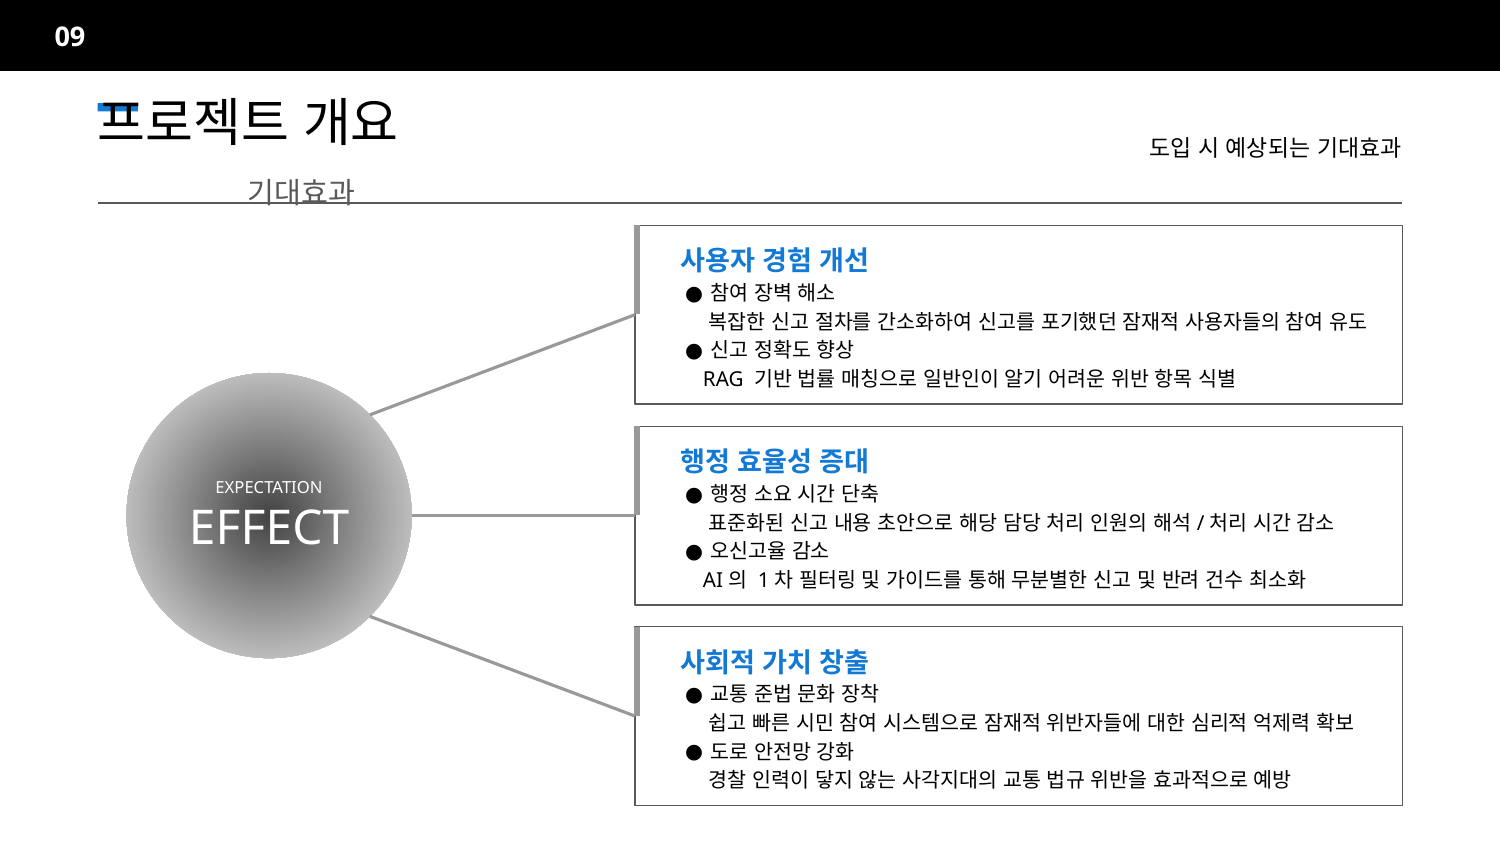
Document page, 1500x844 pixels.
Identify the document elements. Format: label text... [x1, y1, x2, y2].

text_box 행정 효율성 증대 행정 소요 시간 단축 표준화된 신고 내용 초안으로 해당 담당 처리 인원의 해석/처리 시간 감소 오신고율 감소 AI의 1차 필터링 및 가이드를 통해 무분별한 신고 및 반려 건수 최소화 [634, 426, 1403, 605]
text_box 프로젝트 개요 기대효과 [97, 111, 602, 192]
text_box EXPECTATION EFFECT [126, 372, 412, 659]
text_box [0, 0, 1500, 71]
text_box 사회적 가치 창출 교통 준법 문화 장착 쉽고 빠른 시민 참여 시스템으로 잠재적 위반자들에 대한 심리적 억제력 확보 도로 안전망 강화 경찰 인력이 닿지 않는 사각지대의 교통 법규 위반을 효과적으로 예방 [634, 626, 1403, 806]
text_box 도입 시 예상되는 기대효과 [969, 106, 1403, 188]
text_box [369, 314, 635, 415]
text_box [97, 103, 138, 111]
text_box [369, 616, 635, 717]
text_box 09 [39, 11, 127, 60]
text_box 사용자 경험 개선 참여 장벽 해소 복잡한 신고 절차를 간소화하여 신고를 포기했던 잠재적 사용자들의 참여 유도 신고 정확도 향상 RAG 기반 법률 매칭으로 일반인이 알기 어려운 위반 항목 식별 [640, 225, 1403, 405]
